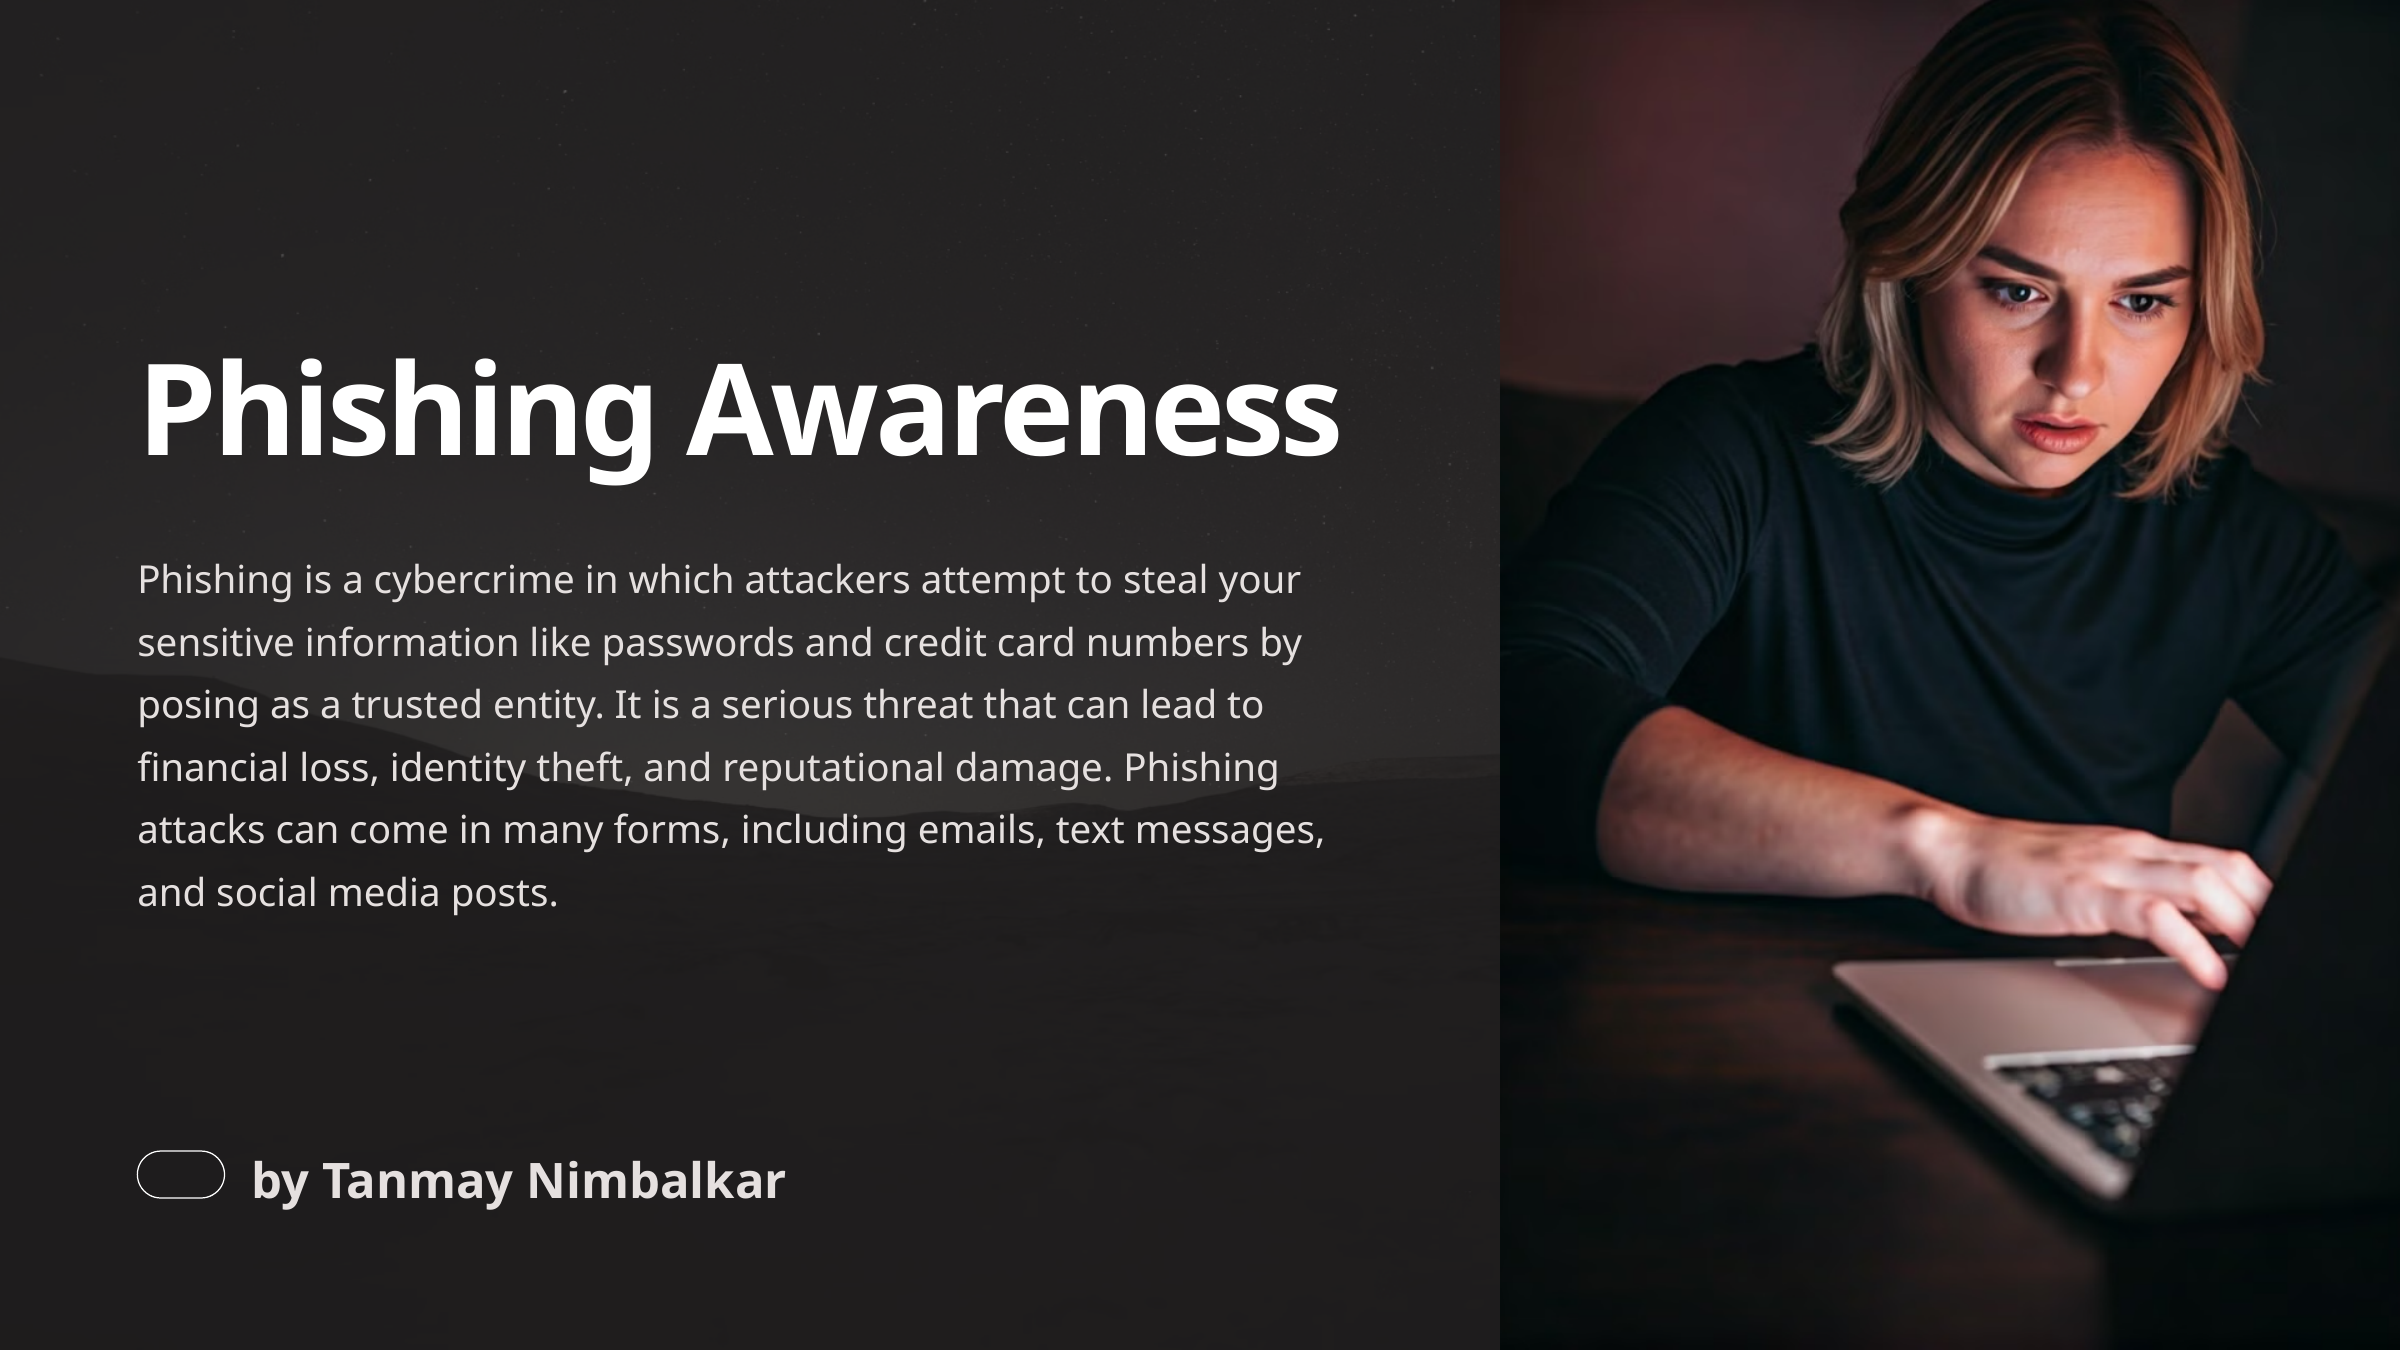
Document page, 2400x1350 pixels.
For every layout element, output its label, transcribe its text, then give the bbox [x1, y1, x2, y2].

text_box Phishing Awareness [137, 320, 1363, 481]
text_box by Tanmay Nimbalkar [251, 1140, 750, 1209]
text_box [137, 1151, 225, 1198]
text_box Phishing is a cybercrime in which attackers attempt to steal your sensitive information like passwords and credit card numbers by posing as a trusted entity. It is a serious threat that can lead to financial loss, identity theft, and reputational damage. Phishing attacks can come in many forms, including emails, text messages, and social media posts. [137, 539, 1363, 917]
picture [1499, 0, 2400, 1350]
